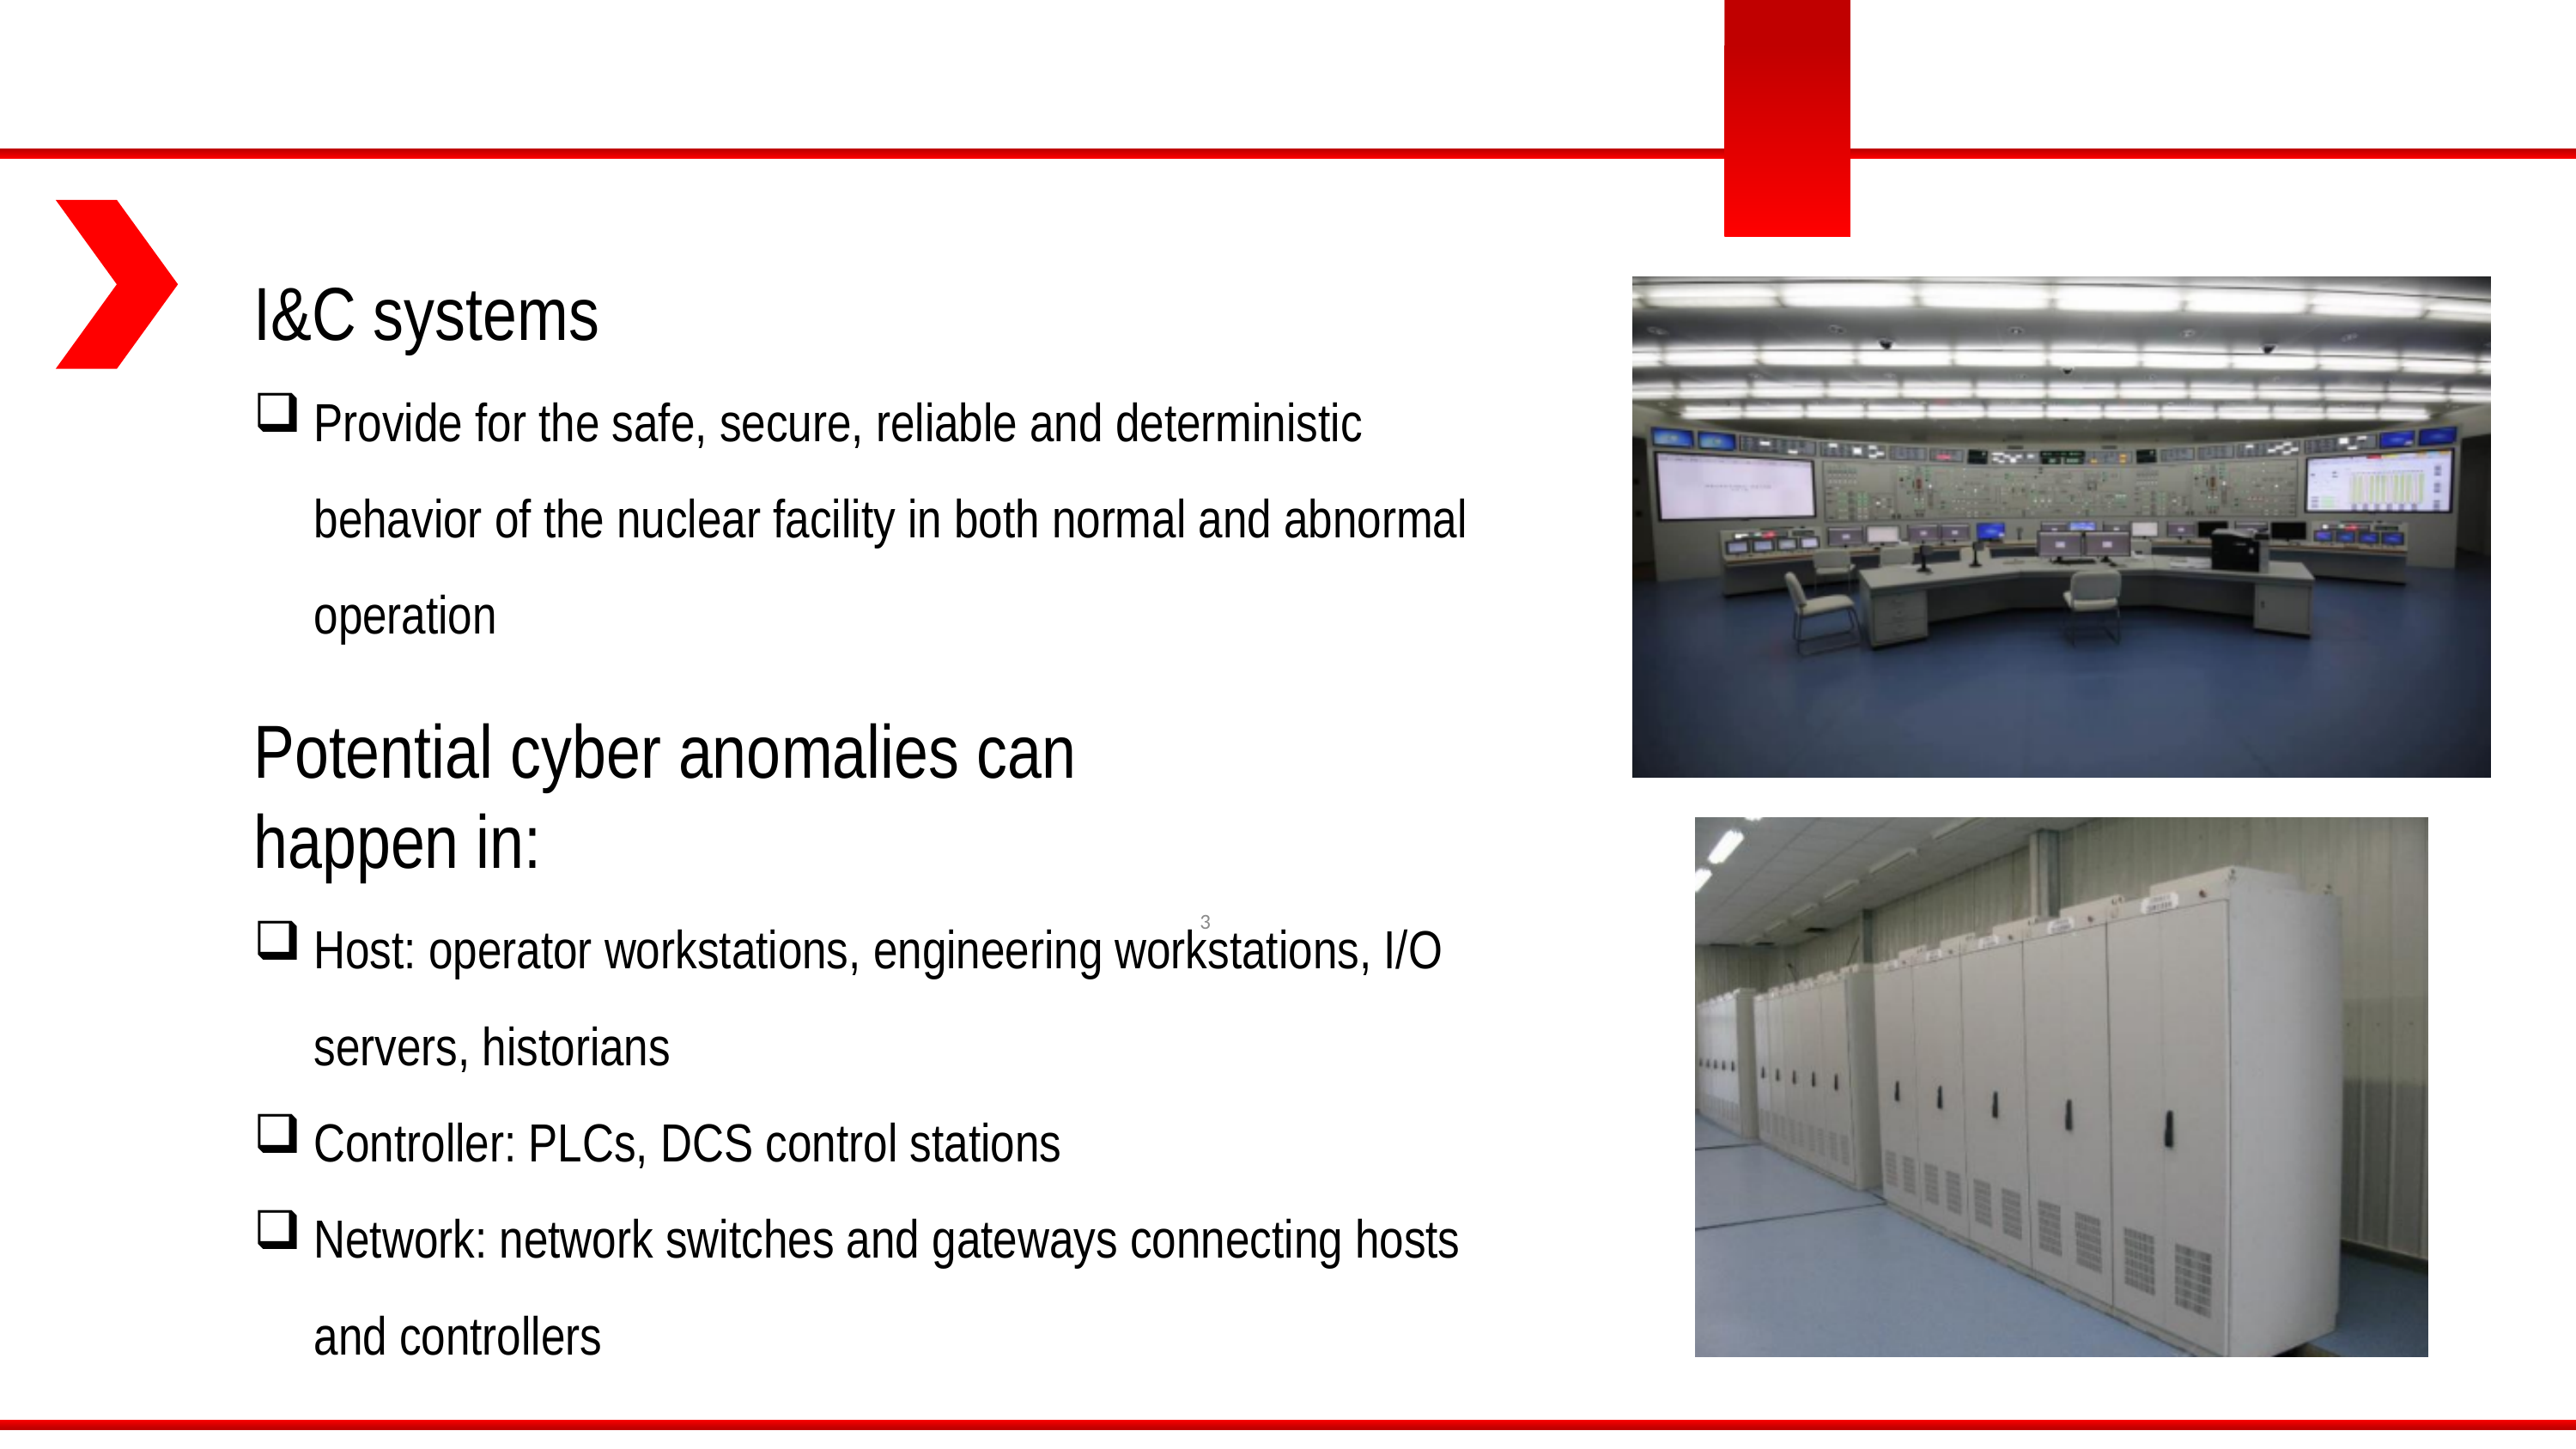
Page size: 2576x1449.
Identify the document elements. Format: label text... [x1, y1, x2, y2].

text_box I&C systems Provide for the safe, secure, reliable and deterministic behavior of the nuclear facility in both normal and abnormal operation Potential cyber anomalies can happen in: Host: operator workstations, engineering workstations, I/O servers, historians Controller: PLCs, DCS control stations Network: network switches and gateways connecting hosts and controllers [240, 214, 1529, 1373]
text_box [0, 147, 1722, 161]
picture [1632, 276, 2491, 778]
text_box [0, 1418, 2576, 1431]
picture [1695, 817, 2429, 1357]
text_box [1722, 0, 1852, 239]
slide_number 3 [922, 894, 1224, 947]
text_box [1852, 147, 2576, 161]
text_box [53, 197, 179, 371]
